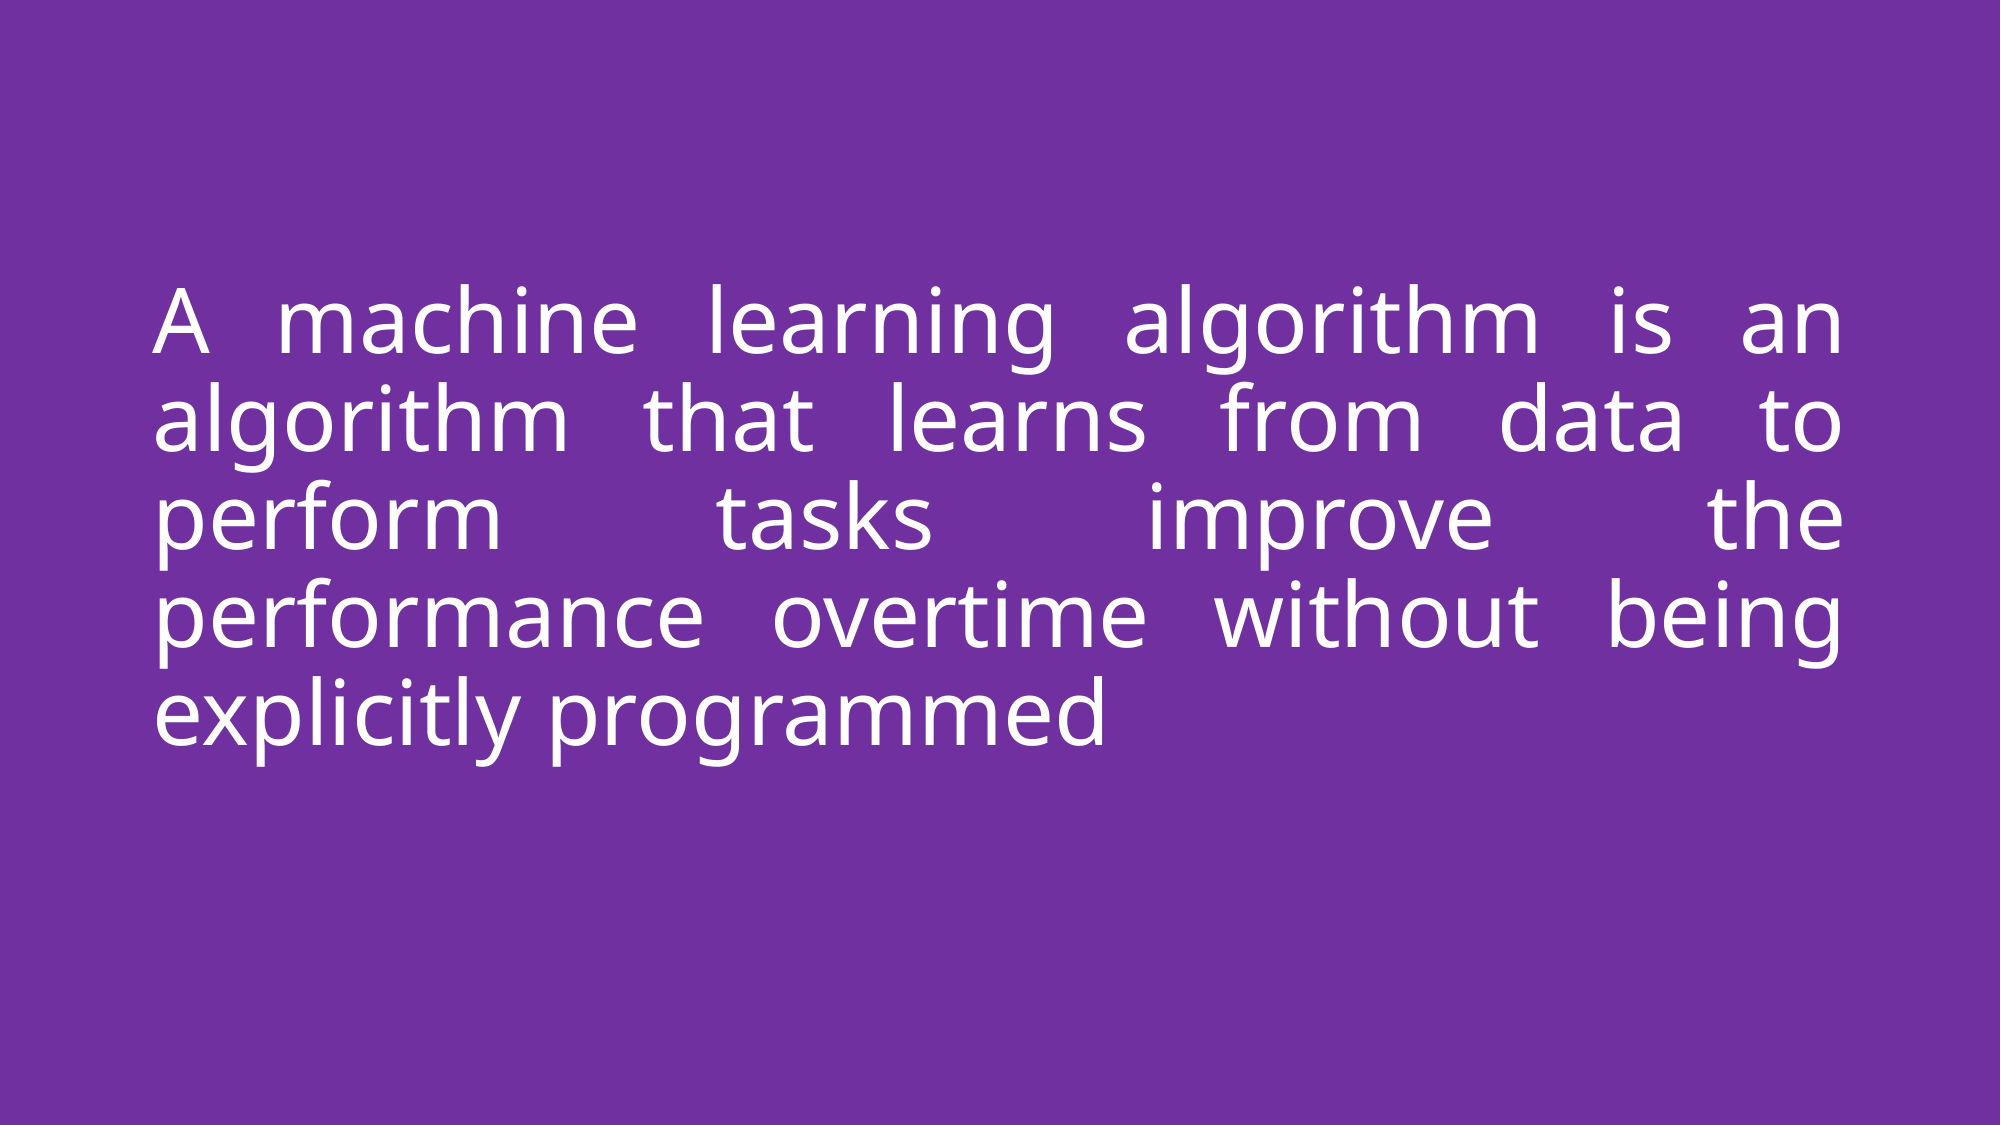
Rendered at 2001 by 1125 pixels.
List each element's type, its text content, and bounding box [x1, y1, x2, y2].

title A machine learning algorithm is an algorithm that learns from data to perform tasks improve the performance overtime without being explicitly programmed [137, 267, 1863, 773]
